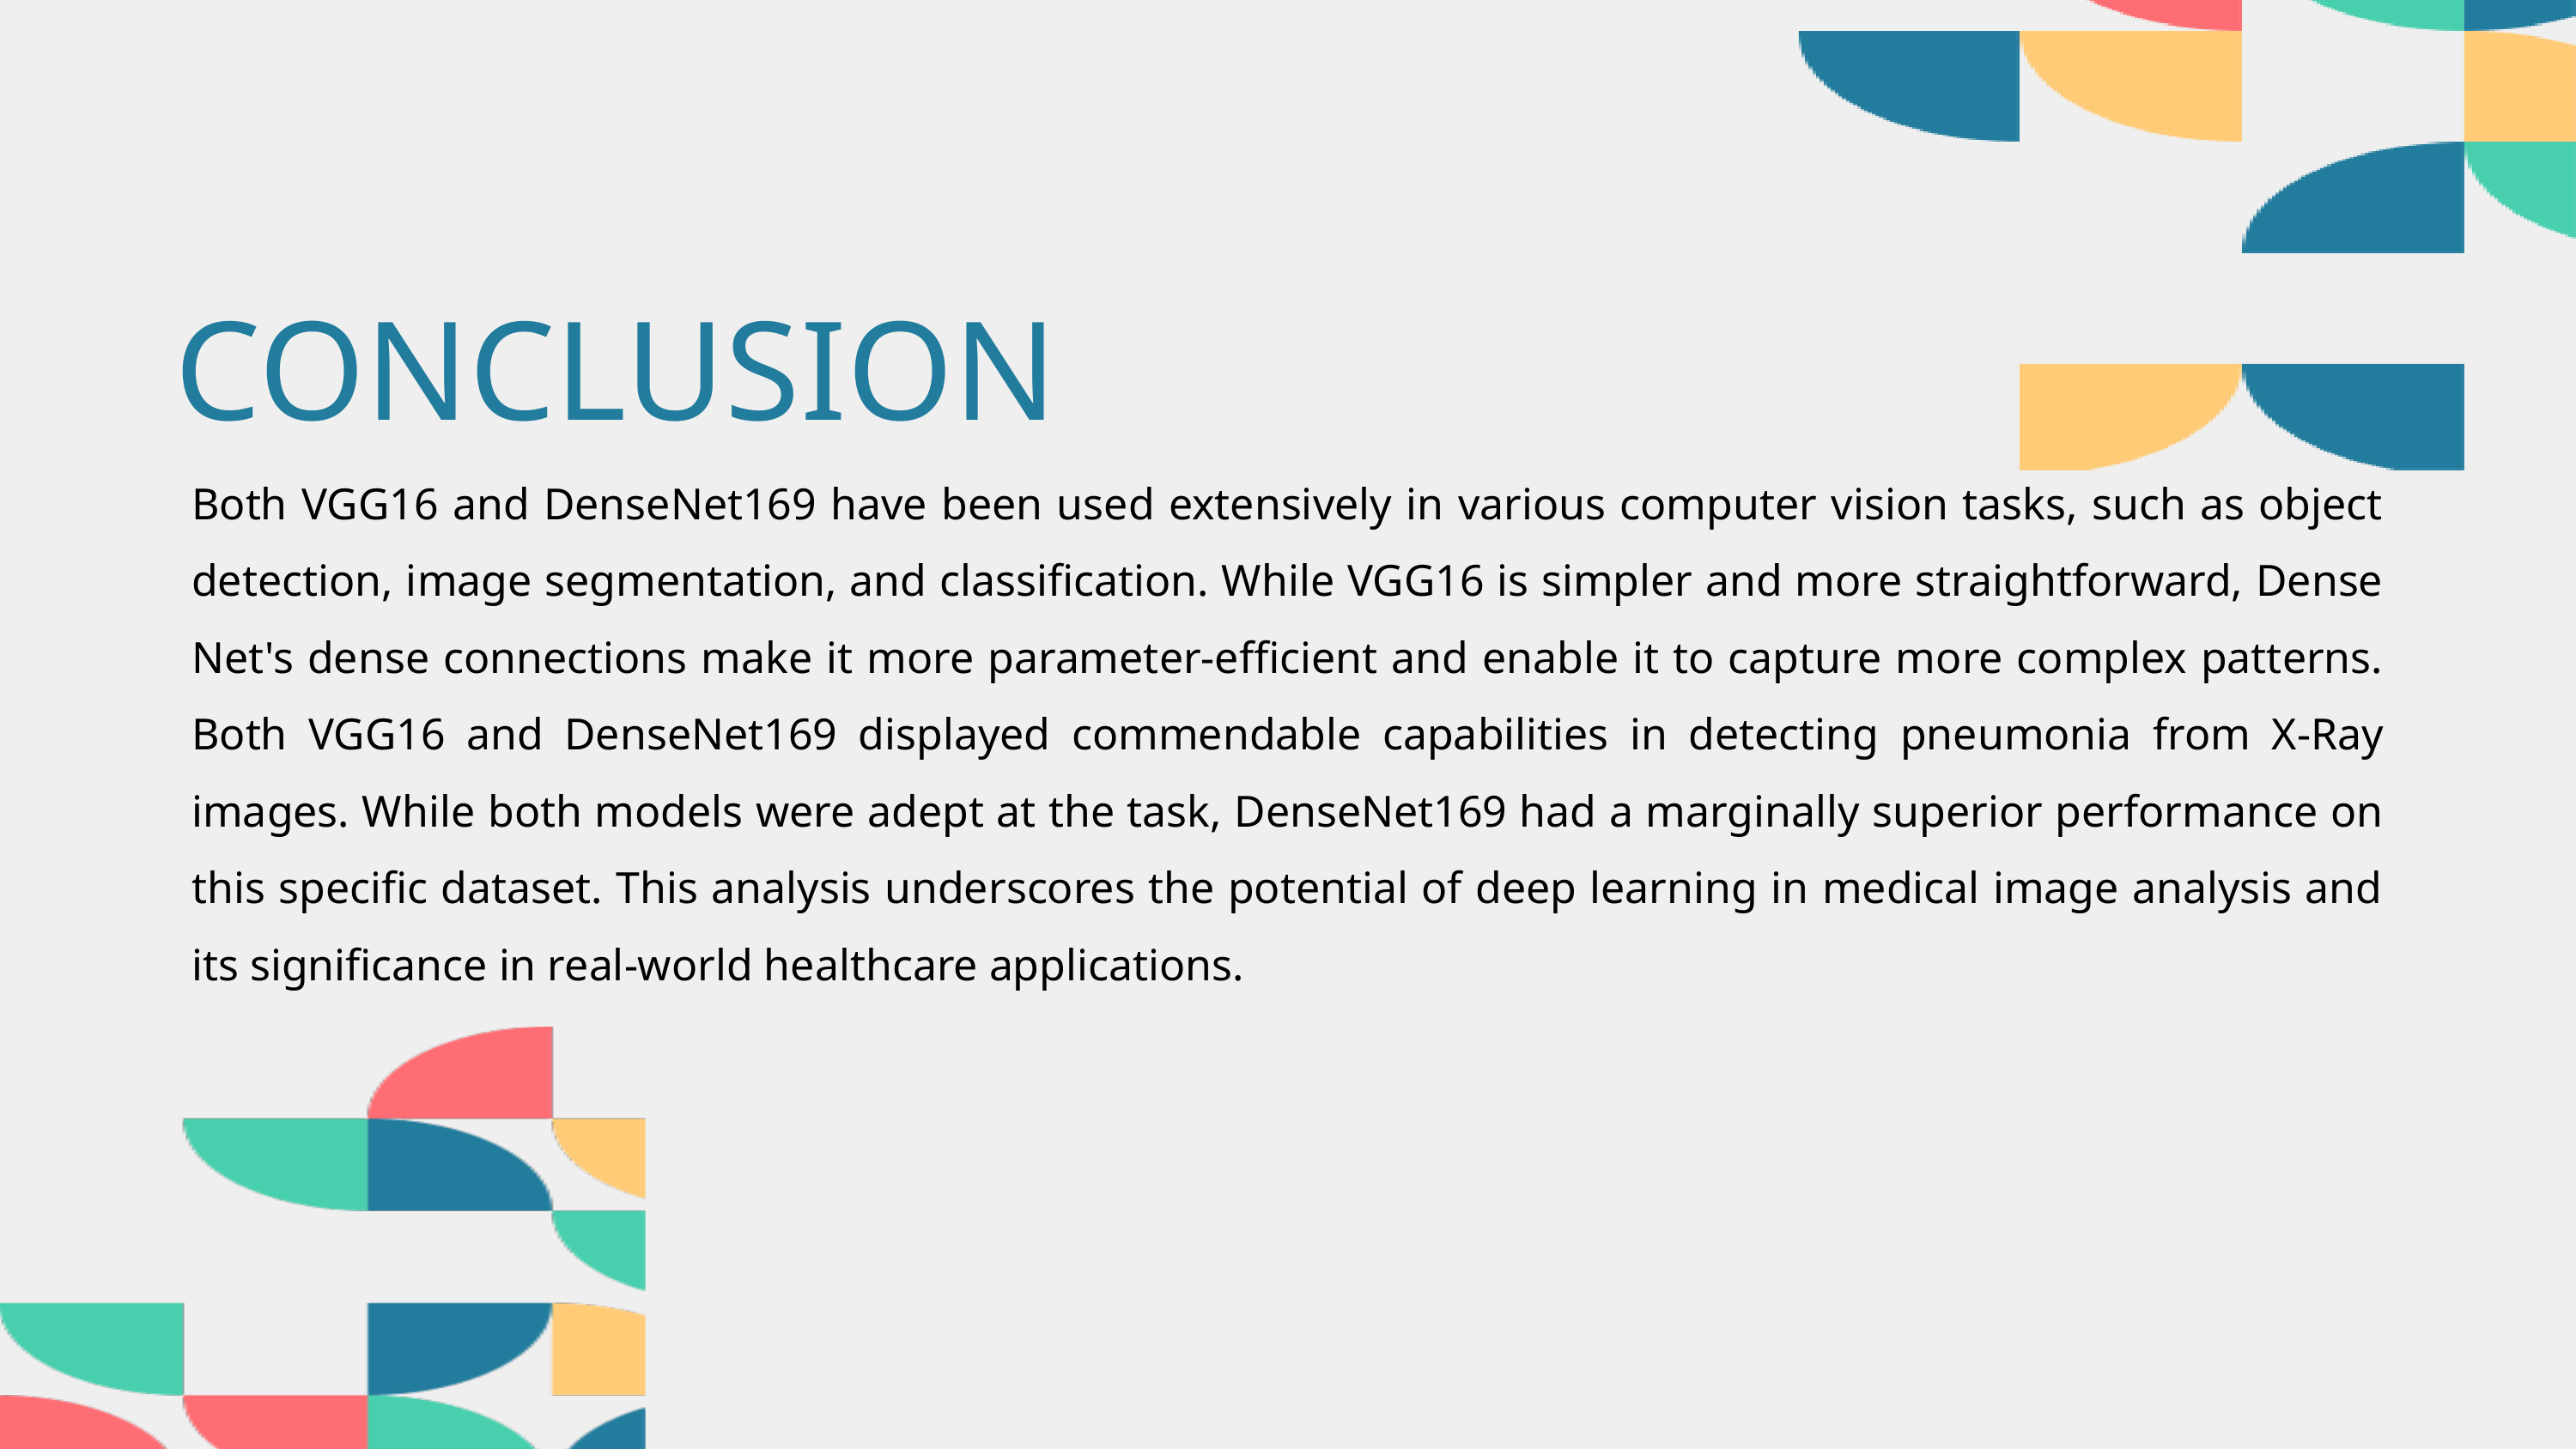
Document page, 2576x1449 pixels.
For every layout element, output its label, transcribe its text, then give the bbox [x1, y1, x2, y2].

text_box [0, 1027, 646, 1449]
text_box [1798, 0, 2576, 470]
text_box Both VGG16 and DenseNet169 have been used extensively in various computer vision tasks, such as object detection, image segmentation, and classification. While VGG16 is simpler and more straightforward, Dense Net's dense connections make it more parameter-efficient and enable it to capture more complex patterns. Both VGG16 and DenseNet169 displayed commendable capabilities in detecting pneumonia from X-Ray images. While both models were adept at the task, DenseNet169 had a marginally superior performance on this specific dataset. This analysis underscores the potential of deep learning in medical image analysis and its significance in real-world healthcare applications. [191, 451, 2385, 1066]
text_box CONCLUSION [174, 297, 1885, 448]
